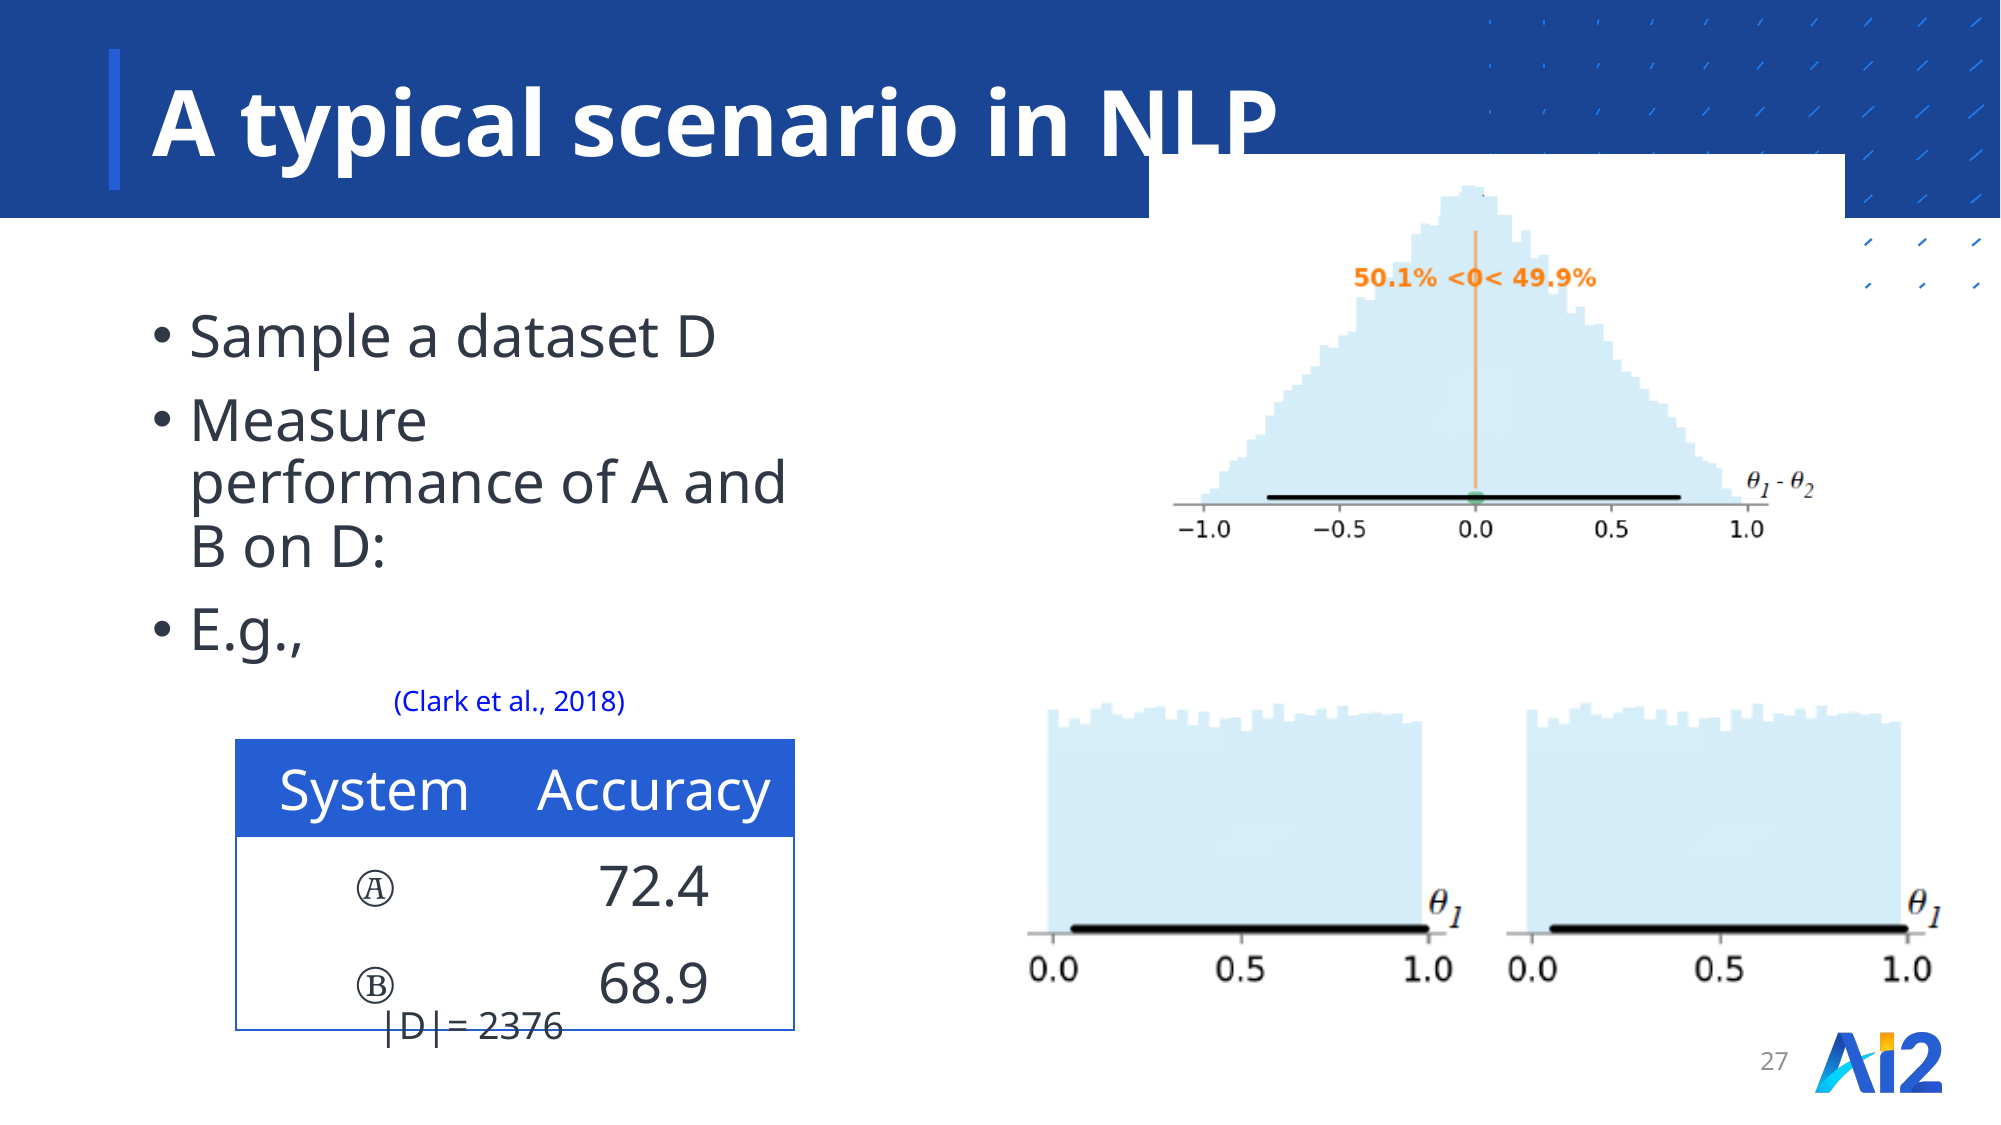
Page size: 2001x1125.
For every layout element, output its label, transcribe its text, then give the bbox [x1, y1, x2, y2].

slide_number 27 [1716, 1032, 1804, 1093]
text_box (Clark et al., 2018) [378, 676, 640, 725]
picture [1815, 1032, 1942, 1093]
text_box |D|= 2376 [363, 994, 580, 1055]
picture [991, 679, 1950, 1014]
table_header Accuracy [515, 741, 793, 837]
table_cell Ⓐ [237, 837, 515, 933]
table_cell 68.9 [515, 933, 793, 1029]
table_cell 72.4 [515, 837, 793, 933]
picture [1149, 0, 2000, 563]
title A typical scenario in NLP [137, 47, 1863, 206]
table_header System [237, 741, 515, 837]
table_cell Ⓑ [237, 933, 515, 1029]
